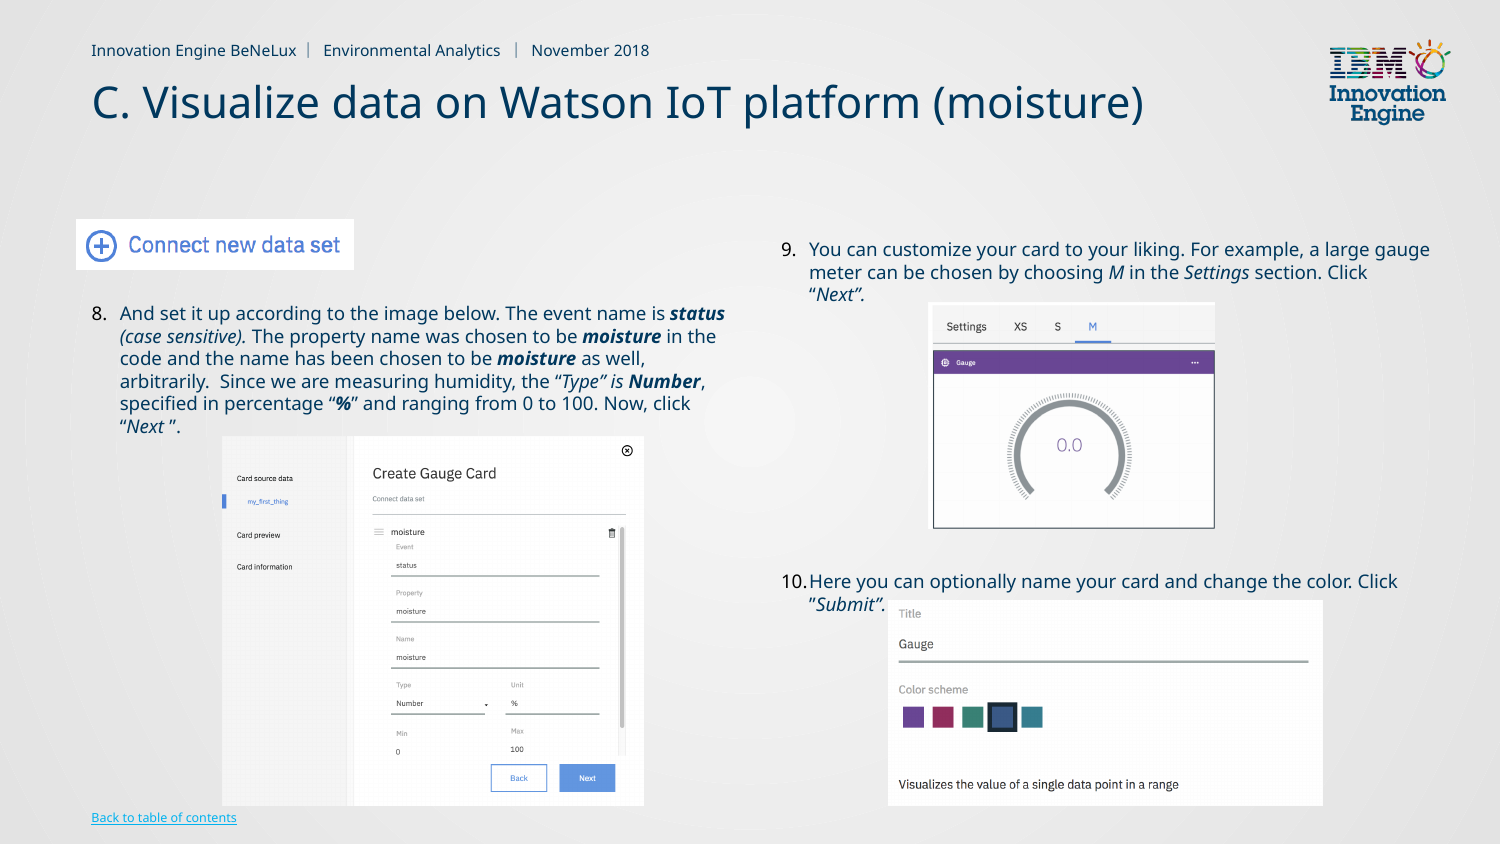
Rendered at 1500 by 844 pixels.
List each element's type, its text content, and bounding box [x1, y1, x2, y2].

list Connect a new data set. And set it up according to the image below. The event name is status (case sensitive). The property name was chosen to be moisture in the code and the name has been chosen to be moisture as well, arbitrarily. Since we are measuring humidity, the “Type” is Number, specified in percentage “%” and ranging from 0 to 100. Now, click “Next ”. [76, 230, 742, 781]
picture [928, 302, 1215, 529]
picture [150, 812, 155, 822]
picture [222, 436, 644, 806]
list You can customize your card to your liking. For example, a large gauge meter can be chosen by choosing M in the Settings section. Click “Next”. Here you can optionally name your card and change the color. Click ”Submit”. [766, 230, 1446, 781]
picture [1316, 39, 1459, 139]
title C. Visualize data on Watson IoT platform (moisture) [76, 76, 1211, 183]
picture [888, 599, 1323, 806]
picture [76, 219, 354, 270]
